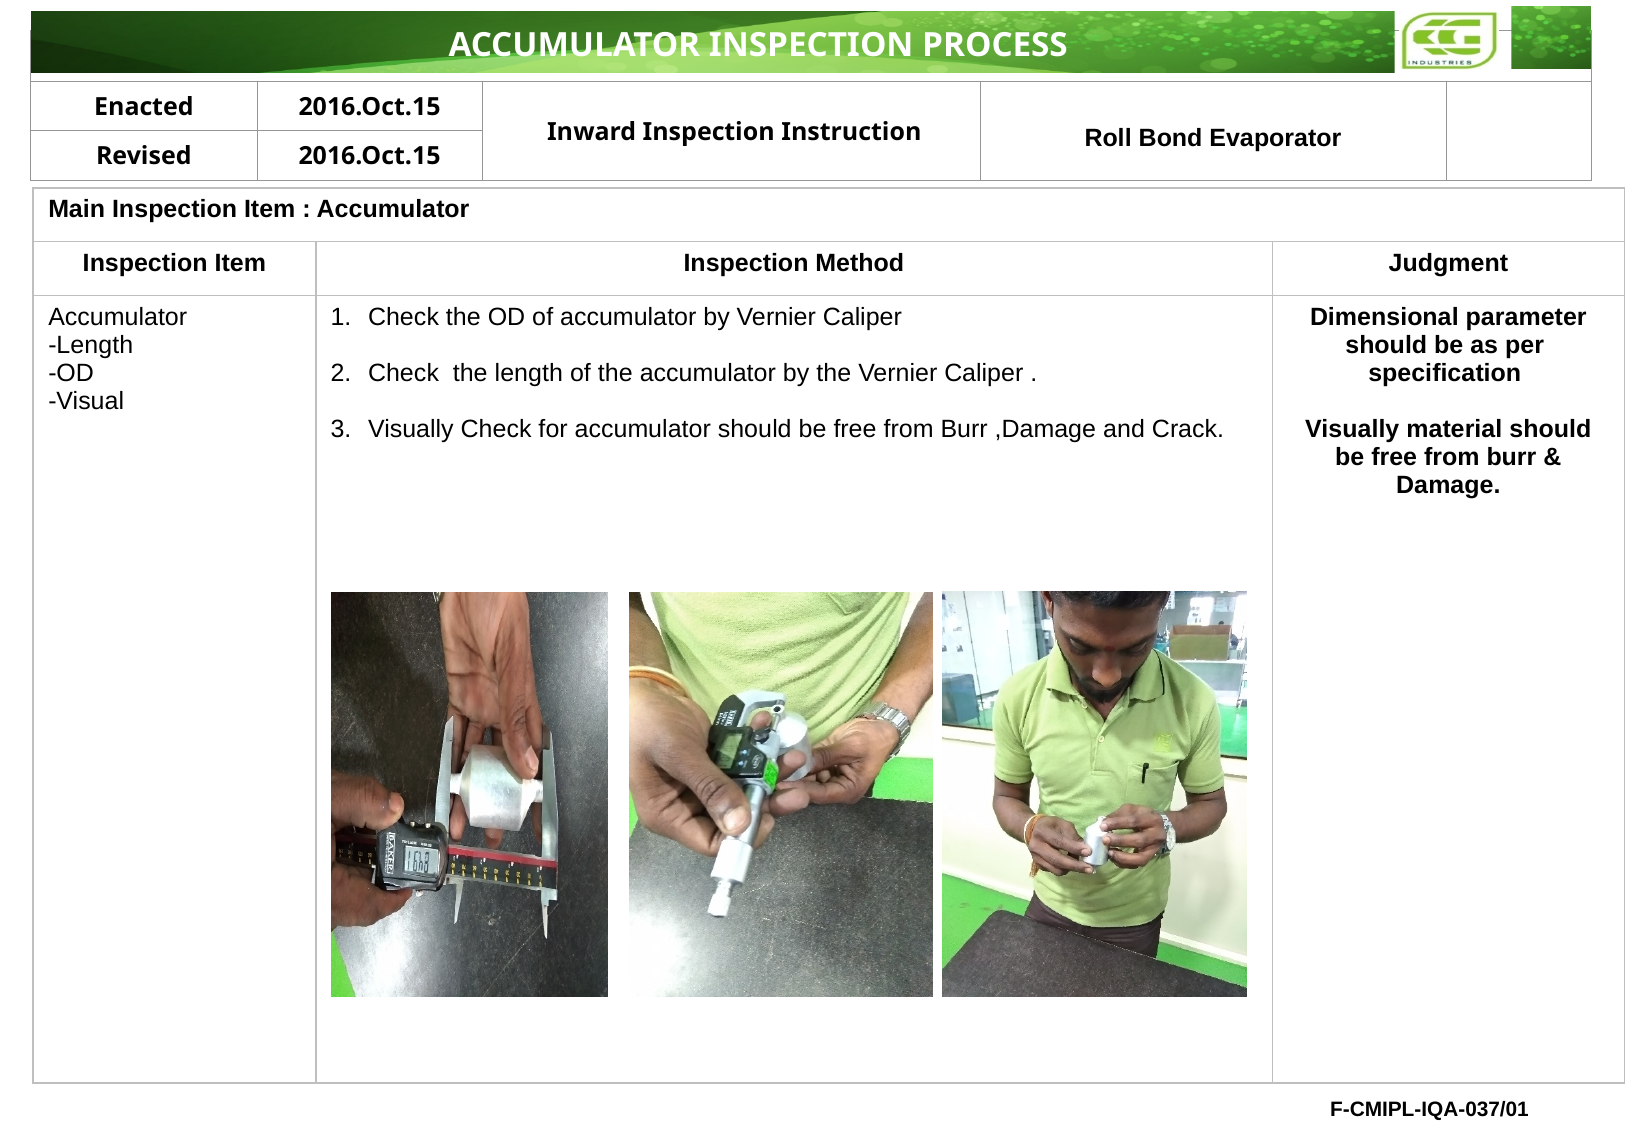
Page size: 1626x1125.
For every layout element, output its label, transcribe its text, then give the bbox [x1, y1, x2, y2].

picture [629, 591, 934, 997]
picture [942, 591, 1247, 997]
table_cell Inspection Method [317, 242, 1272, 295]
table_cell Judgment [1273, 242, 1624, 295]
table_cell Inspection Item [34, 242, 315, 295]
table_cell Dimensional parameter should be as per specification Visually material should be free from burr & Damage. [1273, 296, 1624, 1082]
picture [331, 591, 608, 997]
table_header Main Inspection Item : Accumulator [34, 189, 1624, 241]
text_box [30, 0, 1591, 73]
table_cell Check the OD of accumulator by Vernier Caliper Check the length of the accumulator by the Vernier Caliper . Visually Check for accumulator should be free from Burr ,Damage and Crack. [317, 296, 1272, 1082]
text_box F-CMIPL-IQA-037/01 [1315, 1087, 1591, 1125]
table_cell Accumulator -Length -OD -Visual [34, 296, 315, 1082]
